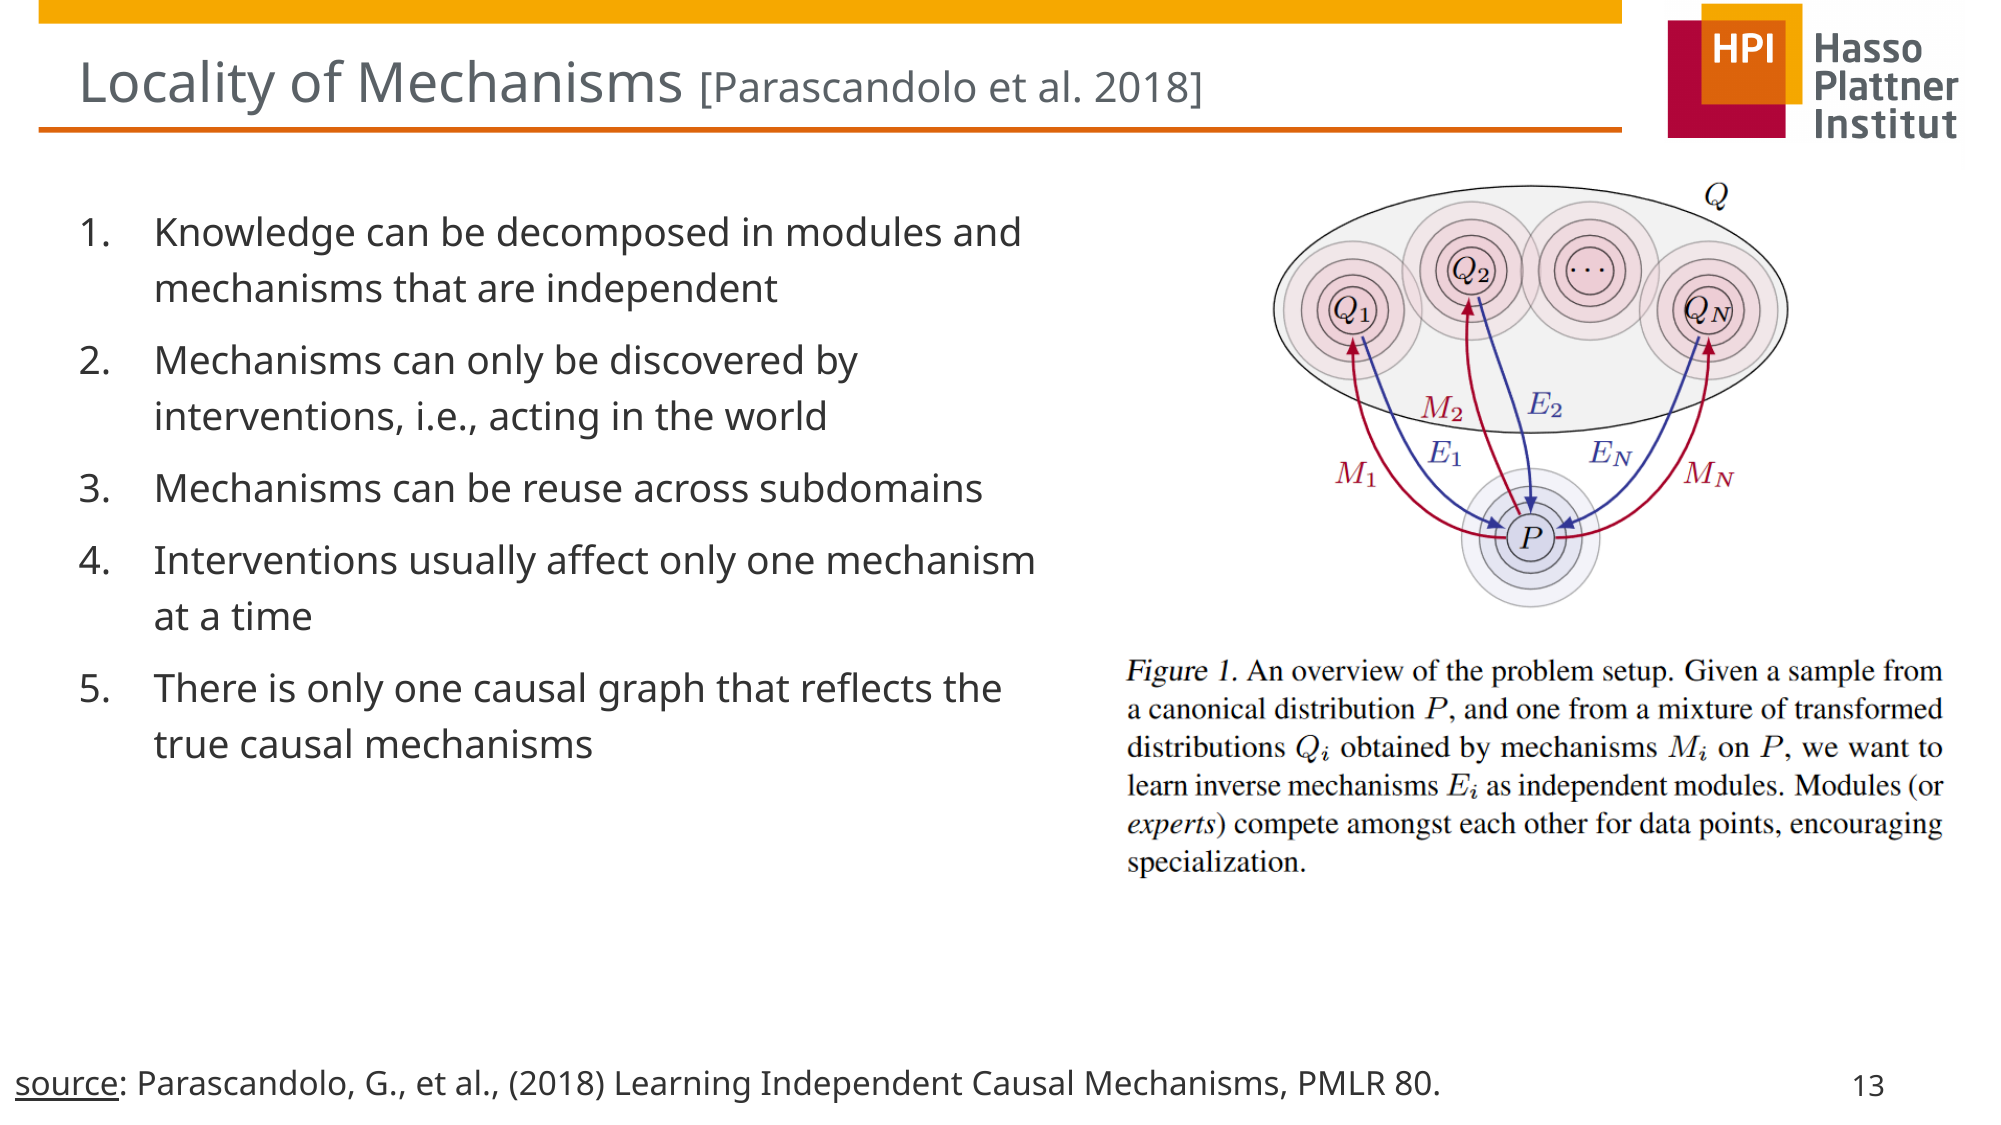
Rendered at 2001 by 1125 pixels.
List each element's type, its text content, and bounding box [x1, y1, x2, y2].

text_box source: Parascandolo, G., et al., (2018) Learning Independent Causal Mechanisms, PMLR 80. [0, 1055, 1729, 1110]
picture [1119, 0, 1965, 896]
title Locality of Mechanisms [Parascandolo et al. 2018] [78, 23, 1583, 115]
list Knowledge can be decomposed in modules and mechanisms that are independent Mechanisms can only be discovered by interventions, i.e., acting in the world Mechanisms can be reuse across subdomains Interventions usually affect only one mechanism at a time There is only one causal graph that reflects the true causal mechanisms [78, 199, 1080, 772]
slide_number 13 [1834, 1064, 1961, 1107]
